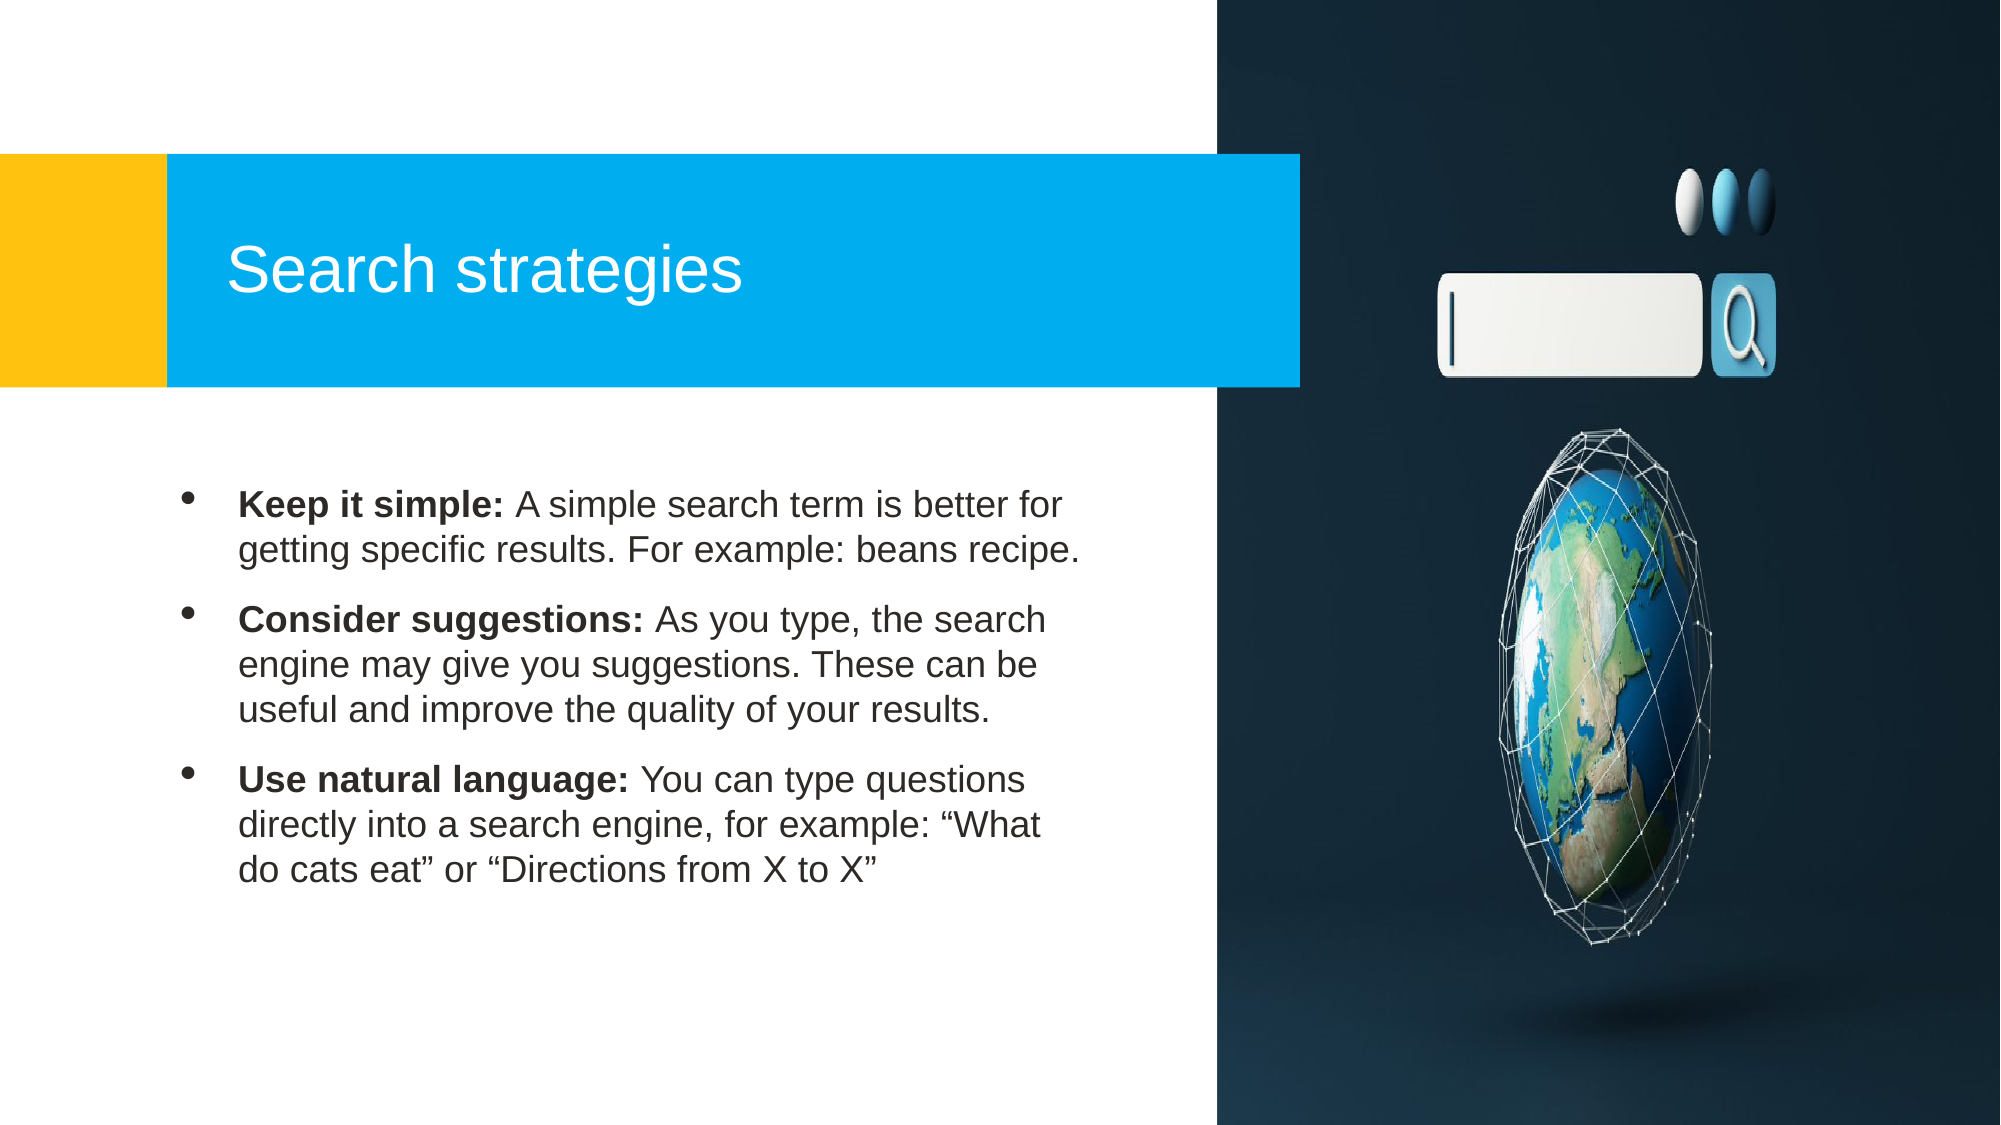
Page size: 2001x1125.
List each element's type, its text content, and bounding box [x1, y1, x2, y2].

text_box Keep it simple: A simple search term is better for getting specific results. For example: beans recipe. Consider suggestions: As you type, the search engine may give you suggestions. These can be useful and improve the quality of your results. Use natural language: You can type questions directly into a search engine, for example: “What do cats eat” or “Directions from X to X” [167, 472, 1108, 970]
text_box [1216, 0, 2000, 1125]
text_box [0, 153, 168, 388]
text_box Search strategies [168, 153, 1300, 388]
